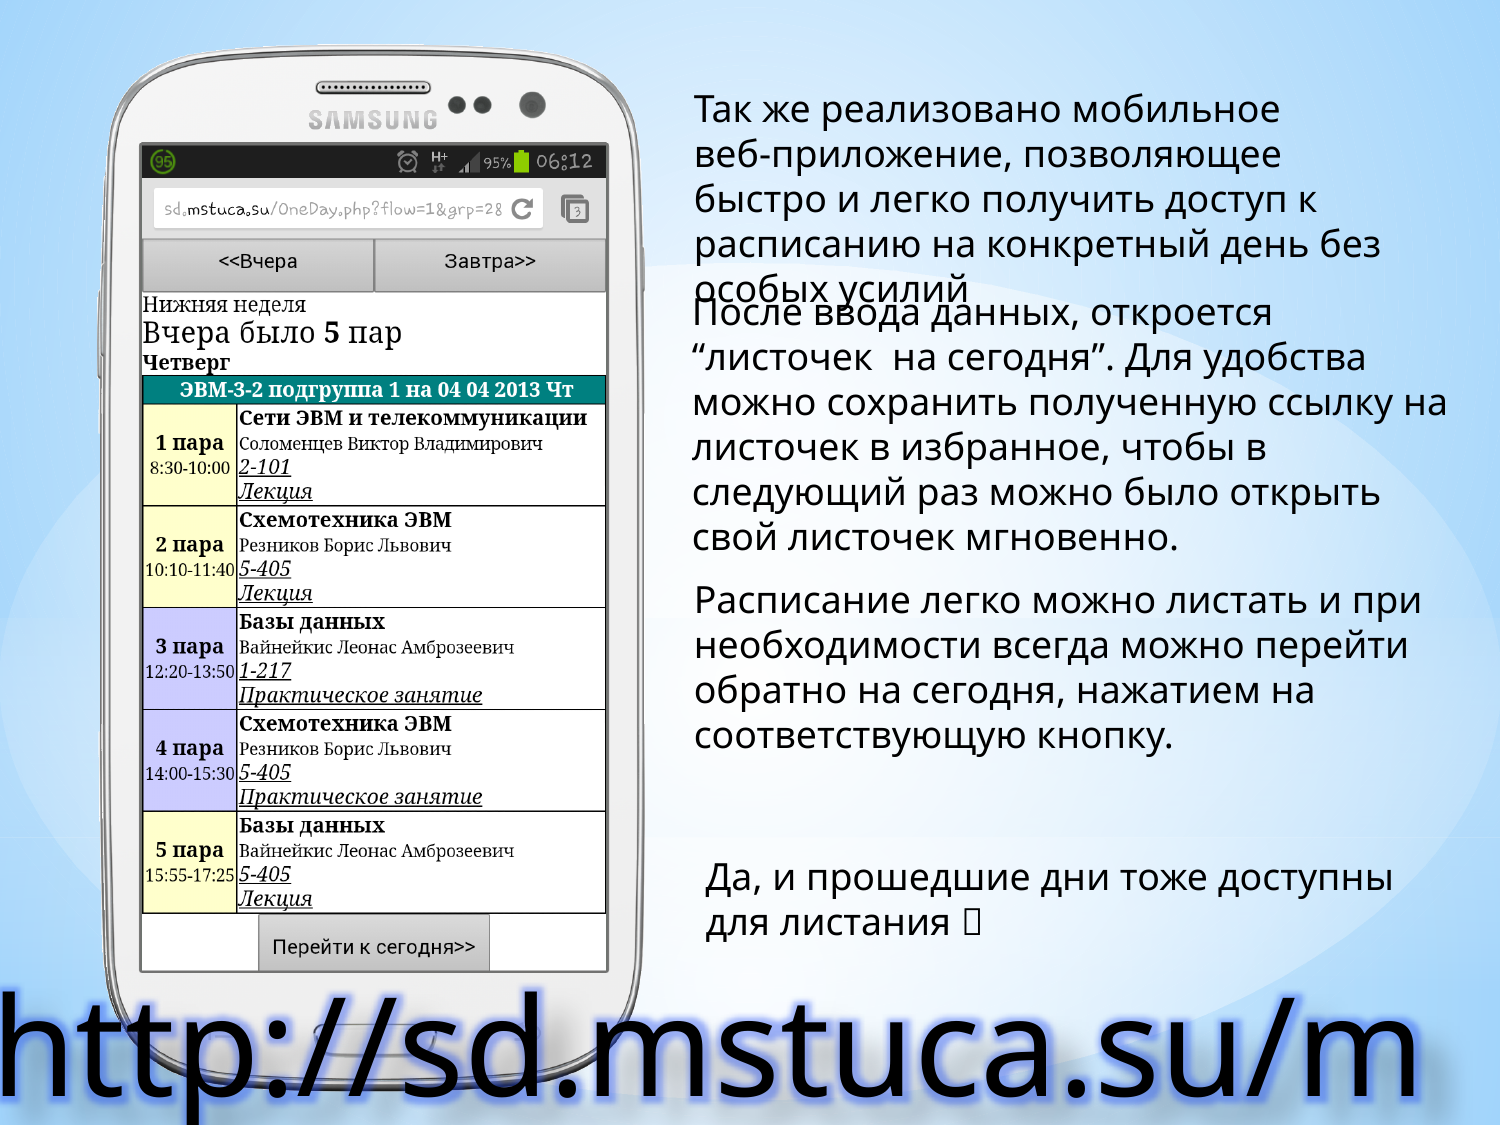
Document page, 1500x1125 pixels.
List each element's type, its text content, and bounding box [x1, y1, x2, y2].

text_box Так же реализовано мобильное веб-приложение, позволяющее быстро и легко получить доступ к расписанию на конкретный день без особых усилий [679, 78, 1436, 280]
text_box Расписание легко можно листать и при необходимости всегда можно перейти обратно на сегодня, нажатием на соответствующую кнопку. [679, 568, 1457, 764]
picture [96, 44, 646, 1092]
text_box После ввода данных, откроется “листочек на сегодня”. Для удобства можно сохранить полученную ссылку на листочек в избранное, чтобы в следующий раз можно было открыть свой листочек мгновенно. [677, 280, 1469, 566]
text_box http://sd.mstuca.su/m [0, 952, 1500, 1125]
text_box Да, и прошедшие дни тоже доступны для листания  [690, 845, 1436, 942]
